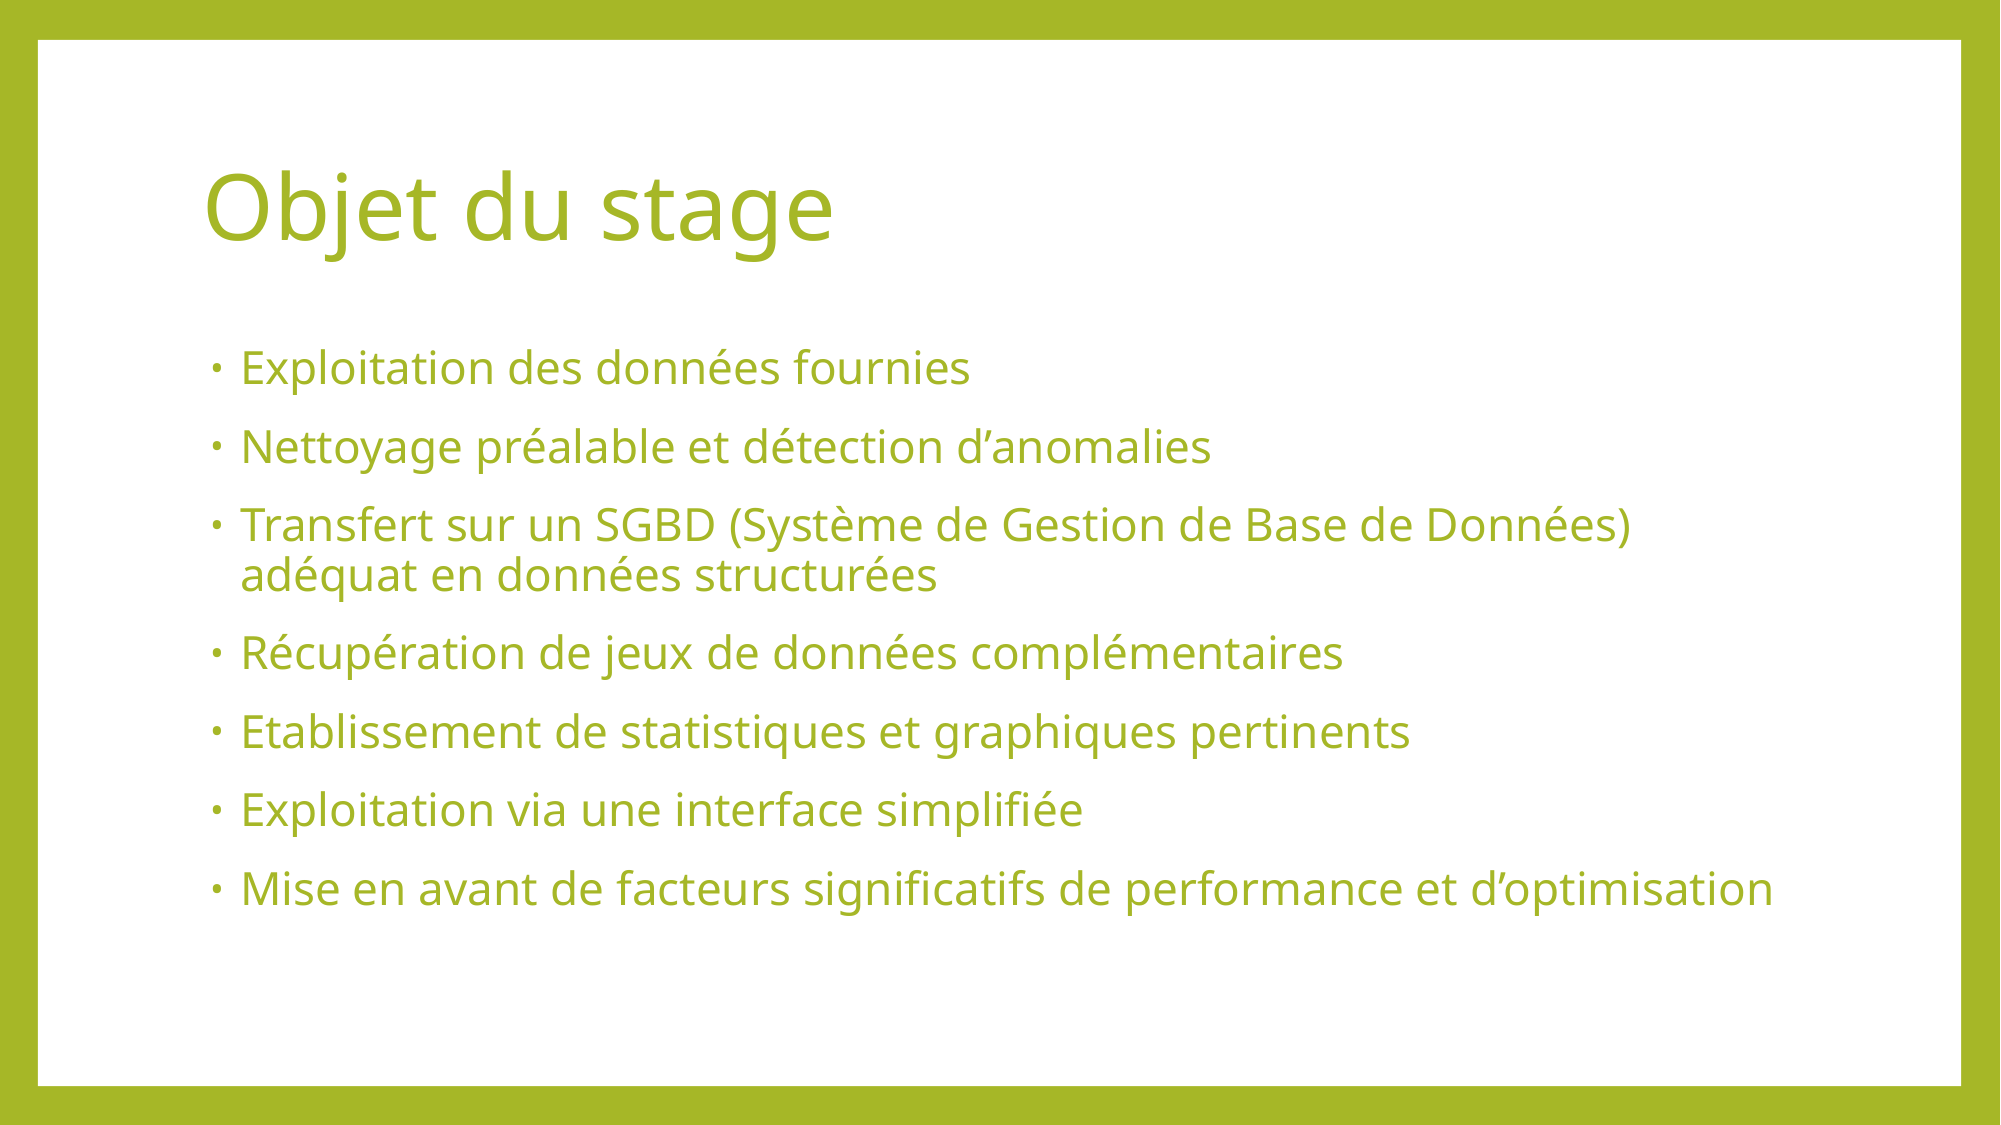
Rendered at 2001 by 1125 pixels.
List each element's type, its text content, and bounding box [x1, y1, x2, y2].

list Exploitation des données fournies Nettoyage préalable et détection d’anomalies Transfert sur un SGBD (Système de Gestion de Base de Données) adéquat en données structurées Récupération de jeux de données complémentaires Etablissement de statistiques et graphiques pertinents Exploitation via une interface simplifiée Mise en avant de facteurs significatifs de performance et d’optimisation [187, 337, 1808, 1000]
title Objet du stage [187, 99, 1808, 323]
